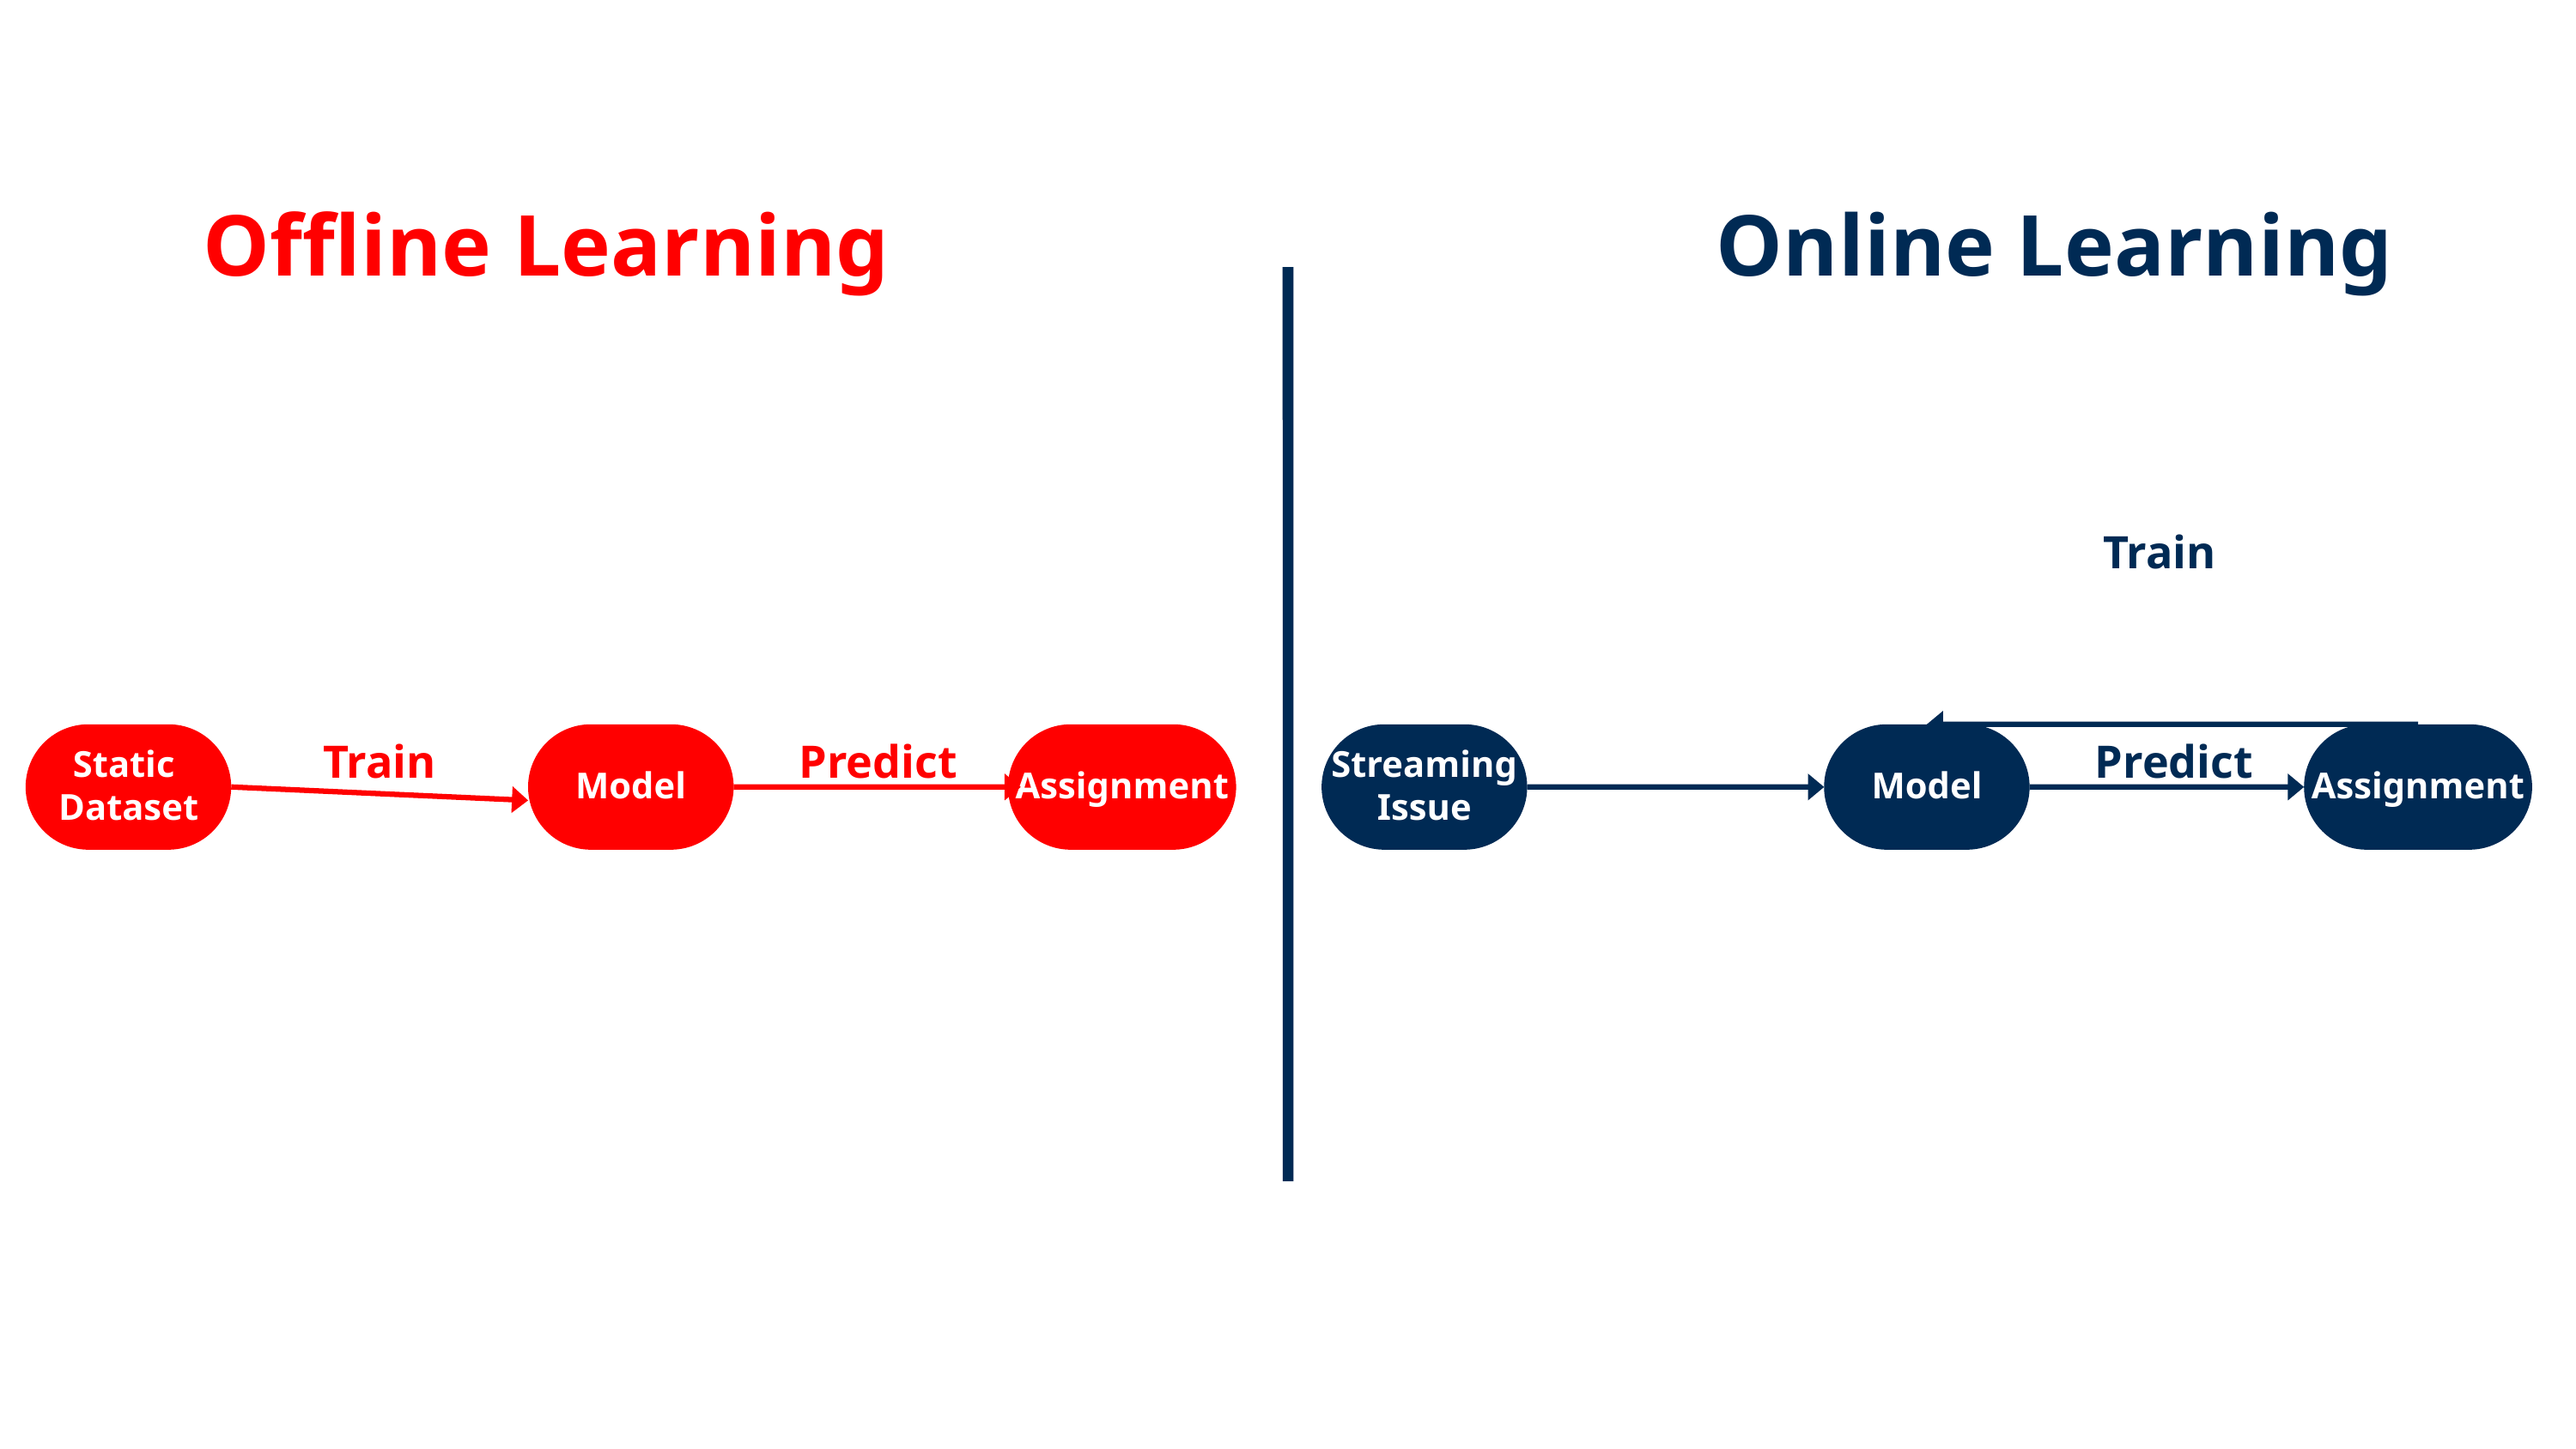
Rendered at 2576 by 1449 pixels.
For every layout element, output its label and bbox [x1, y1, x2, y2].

text_box [2014, 500, 2305, 578]
text_box [25, 709, 1236, 851]
text_box [1534, 144, 2576, 294]
text_box [25, 144, 1068, 294]
text_box [1321, 709, 2533, 851]
